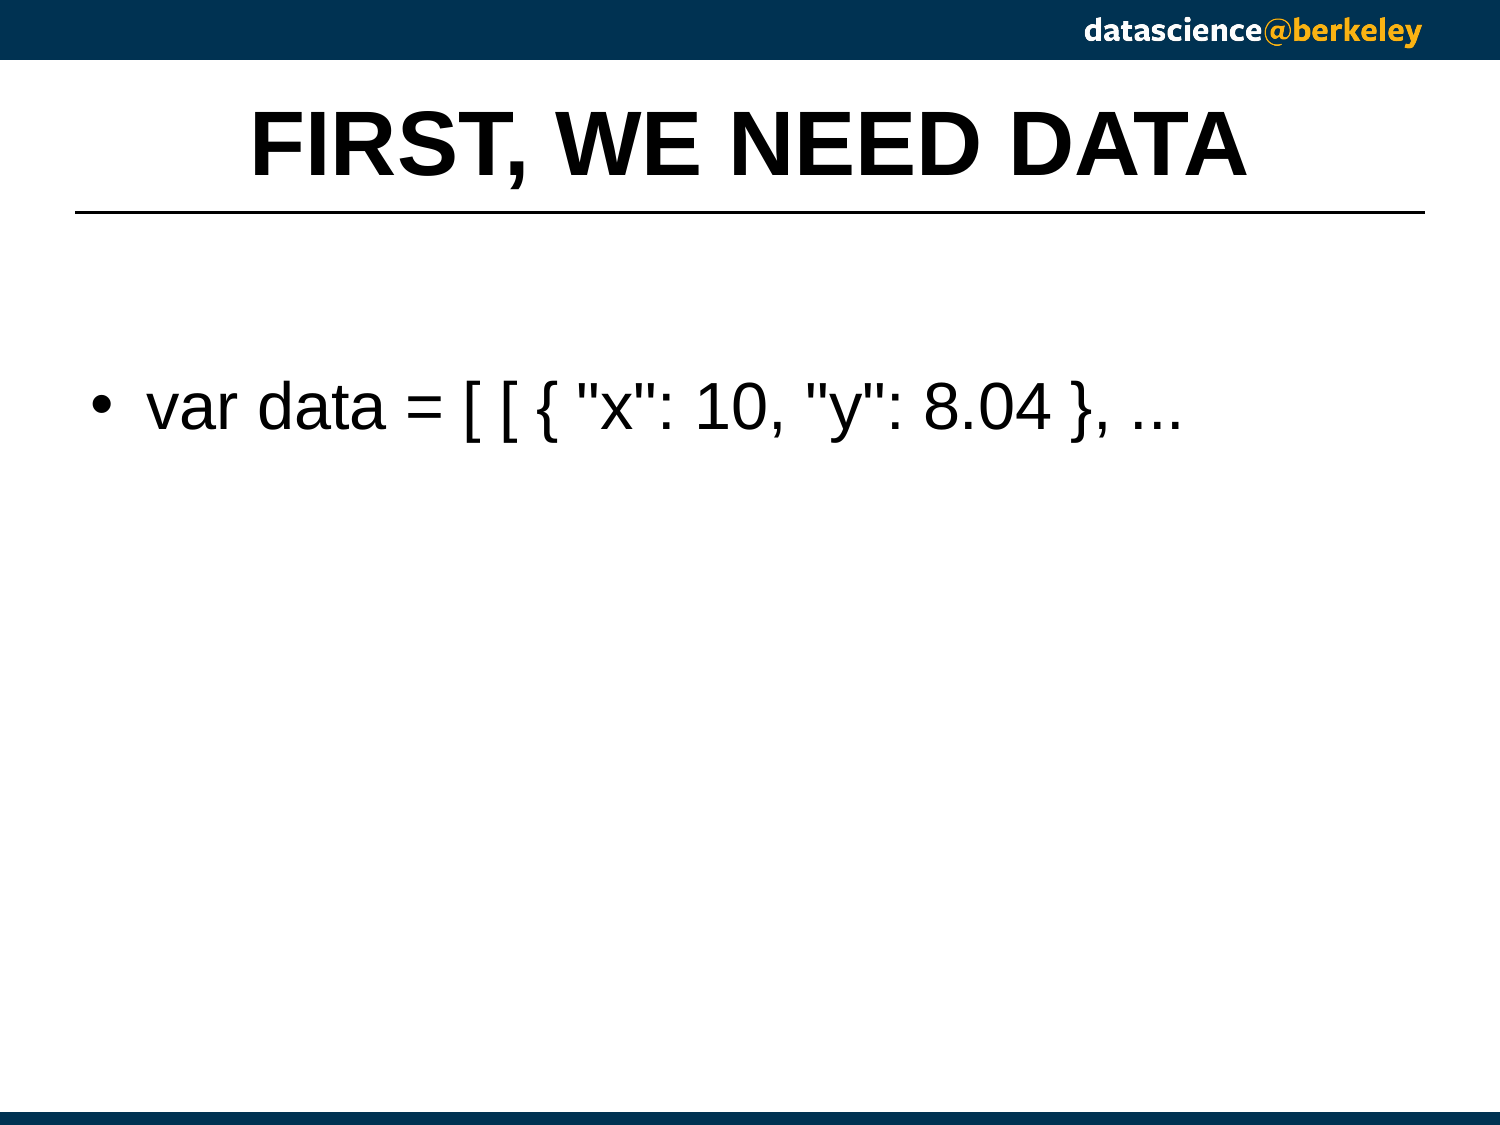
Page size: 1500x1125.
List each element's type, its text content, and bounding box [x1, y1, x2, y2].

title FIRST, WE NEED DATA [75, 45, 1425, 233]
list var data = [ [ { "x": 10, "y": 8.04 }, ... [75, 262, 1425, 1005]
picture [1079, 10, 1431, 52]
